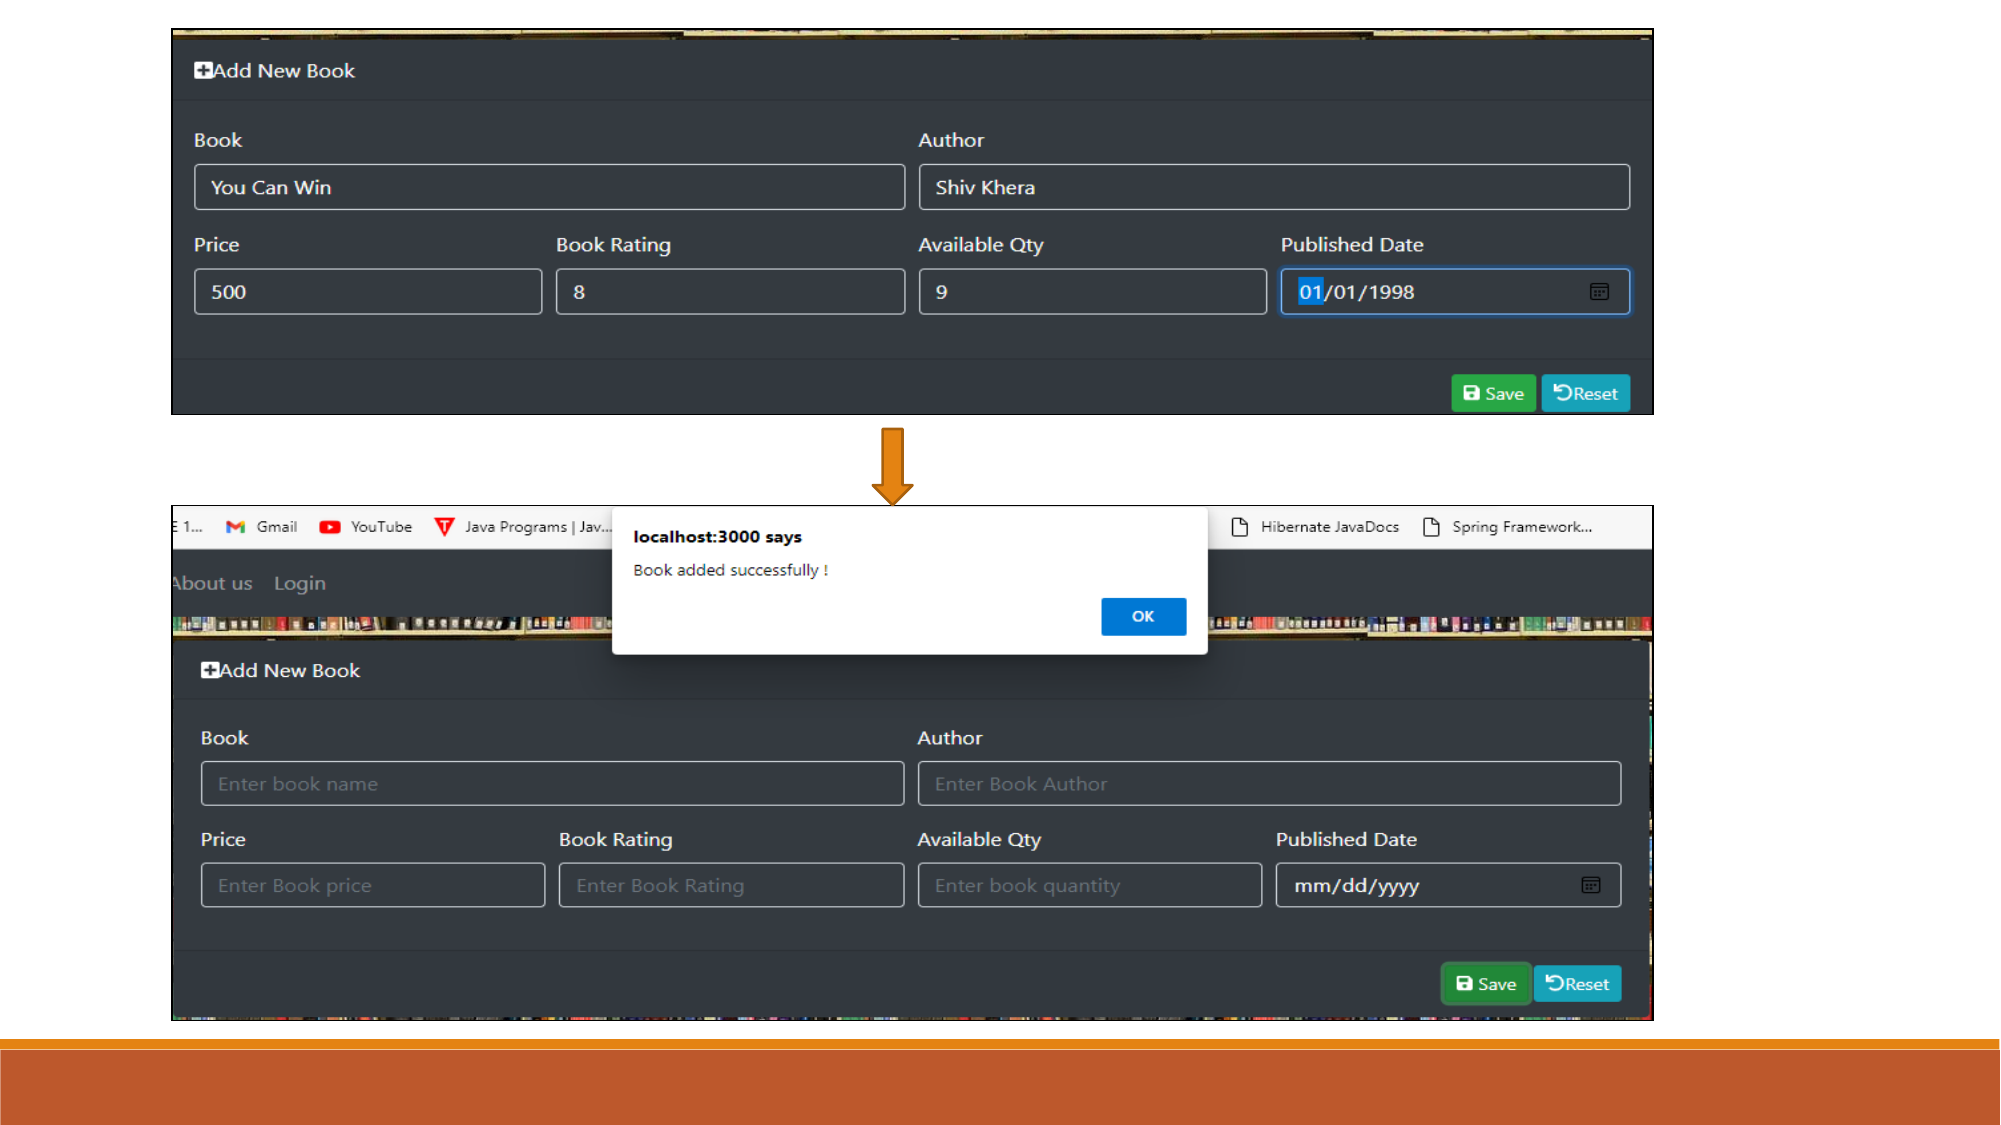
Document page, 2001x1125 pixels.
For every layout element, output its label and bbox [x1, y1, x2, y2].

picture [172, 28, 1653, 415]
text_box [871, 427, 914, 502]
picture [172, 505, 1653, 1021]
